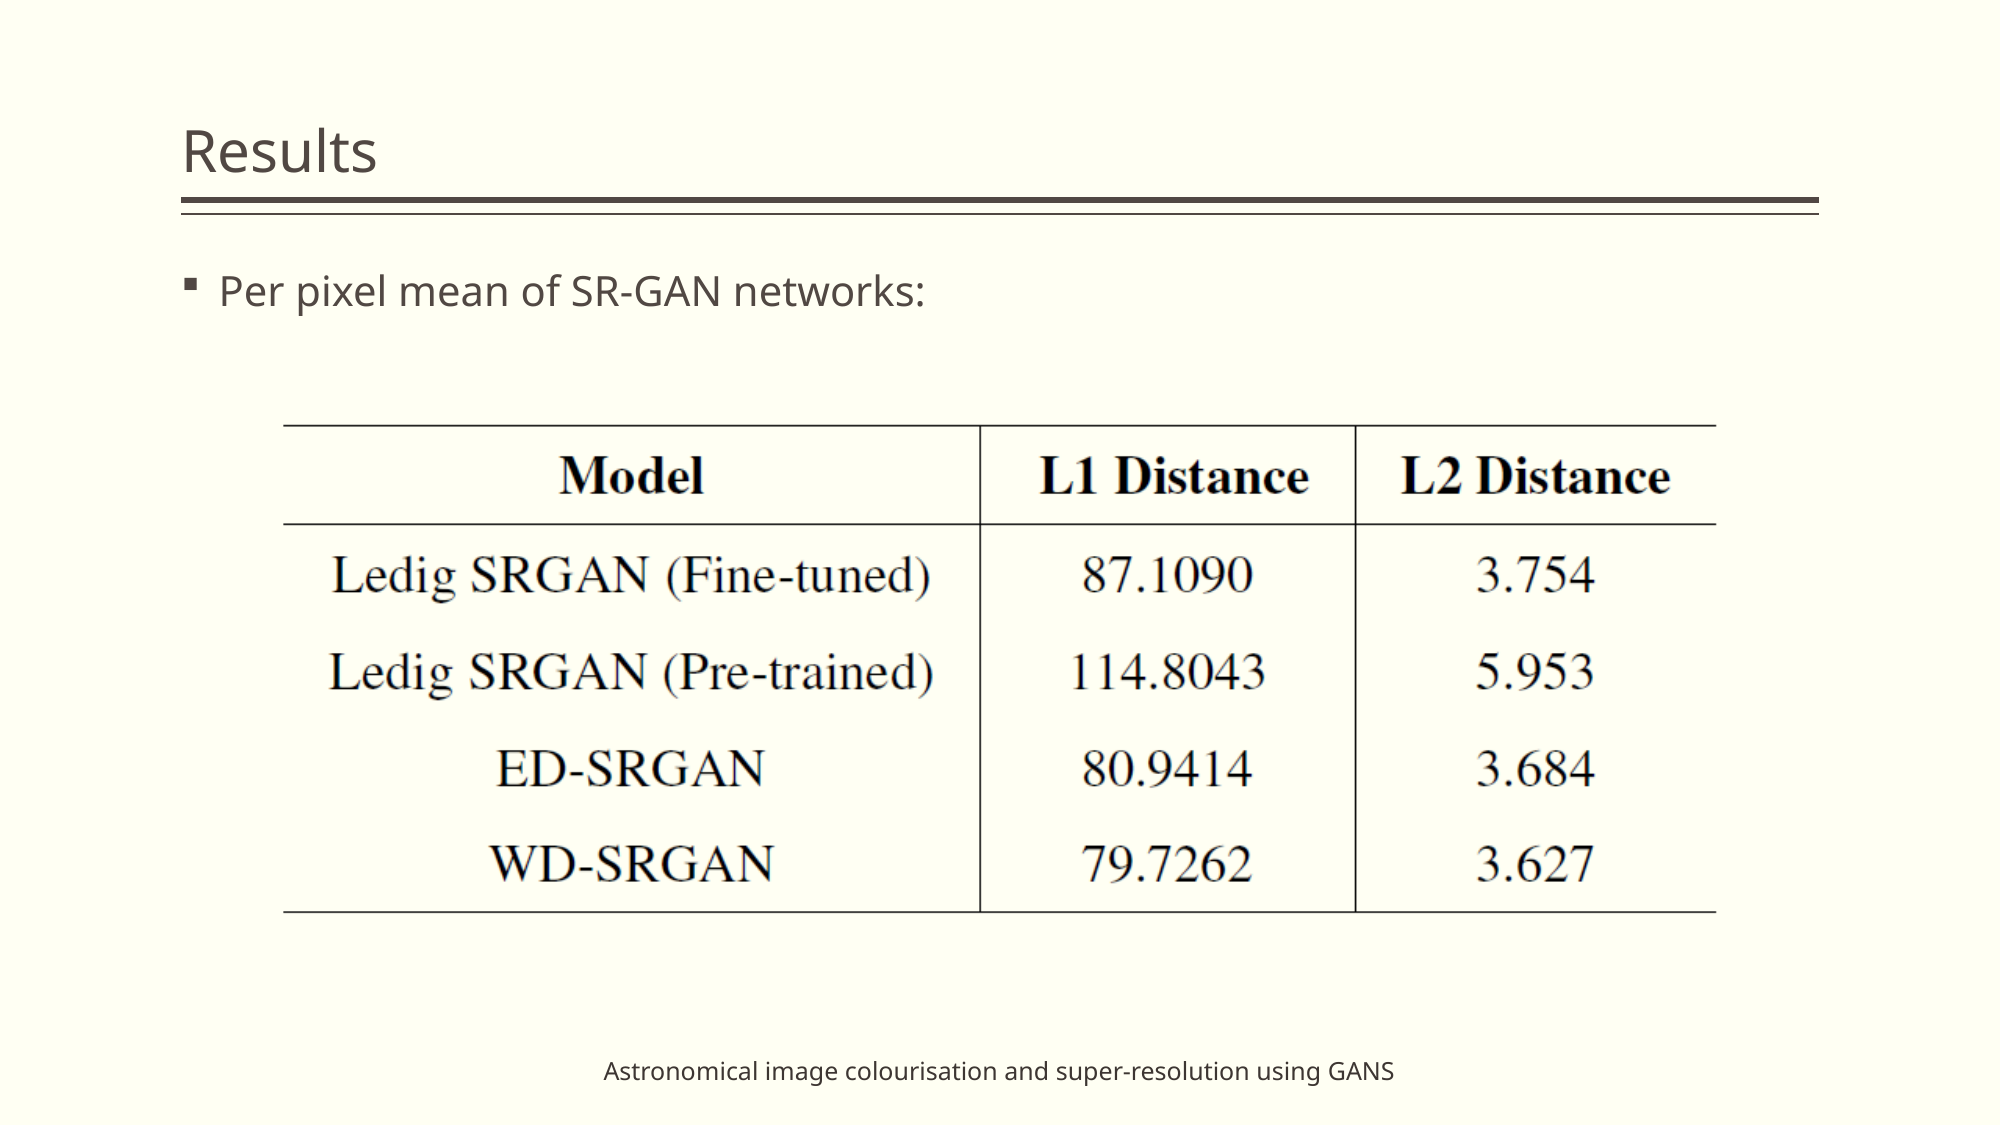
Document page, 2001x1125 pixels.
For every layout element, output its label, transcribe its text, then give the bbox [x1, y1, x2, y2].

picture [221, 383, 1779, 946]
text_box Per pixel mean of SR-GAN networks: [181, 262, 1819, 1013]
footer Astronomical image colourisation and super-resolution using GANS [481, 1042, 1519, 1103]
title Results [181, 12, 1819, 193]
